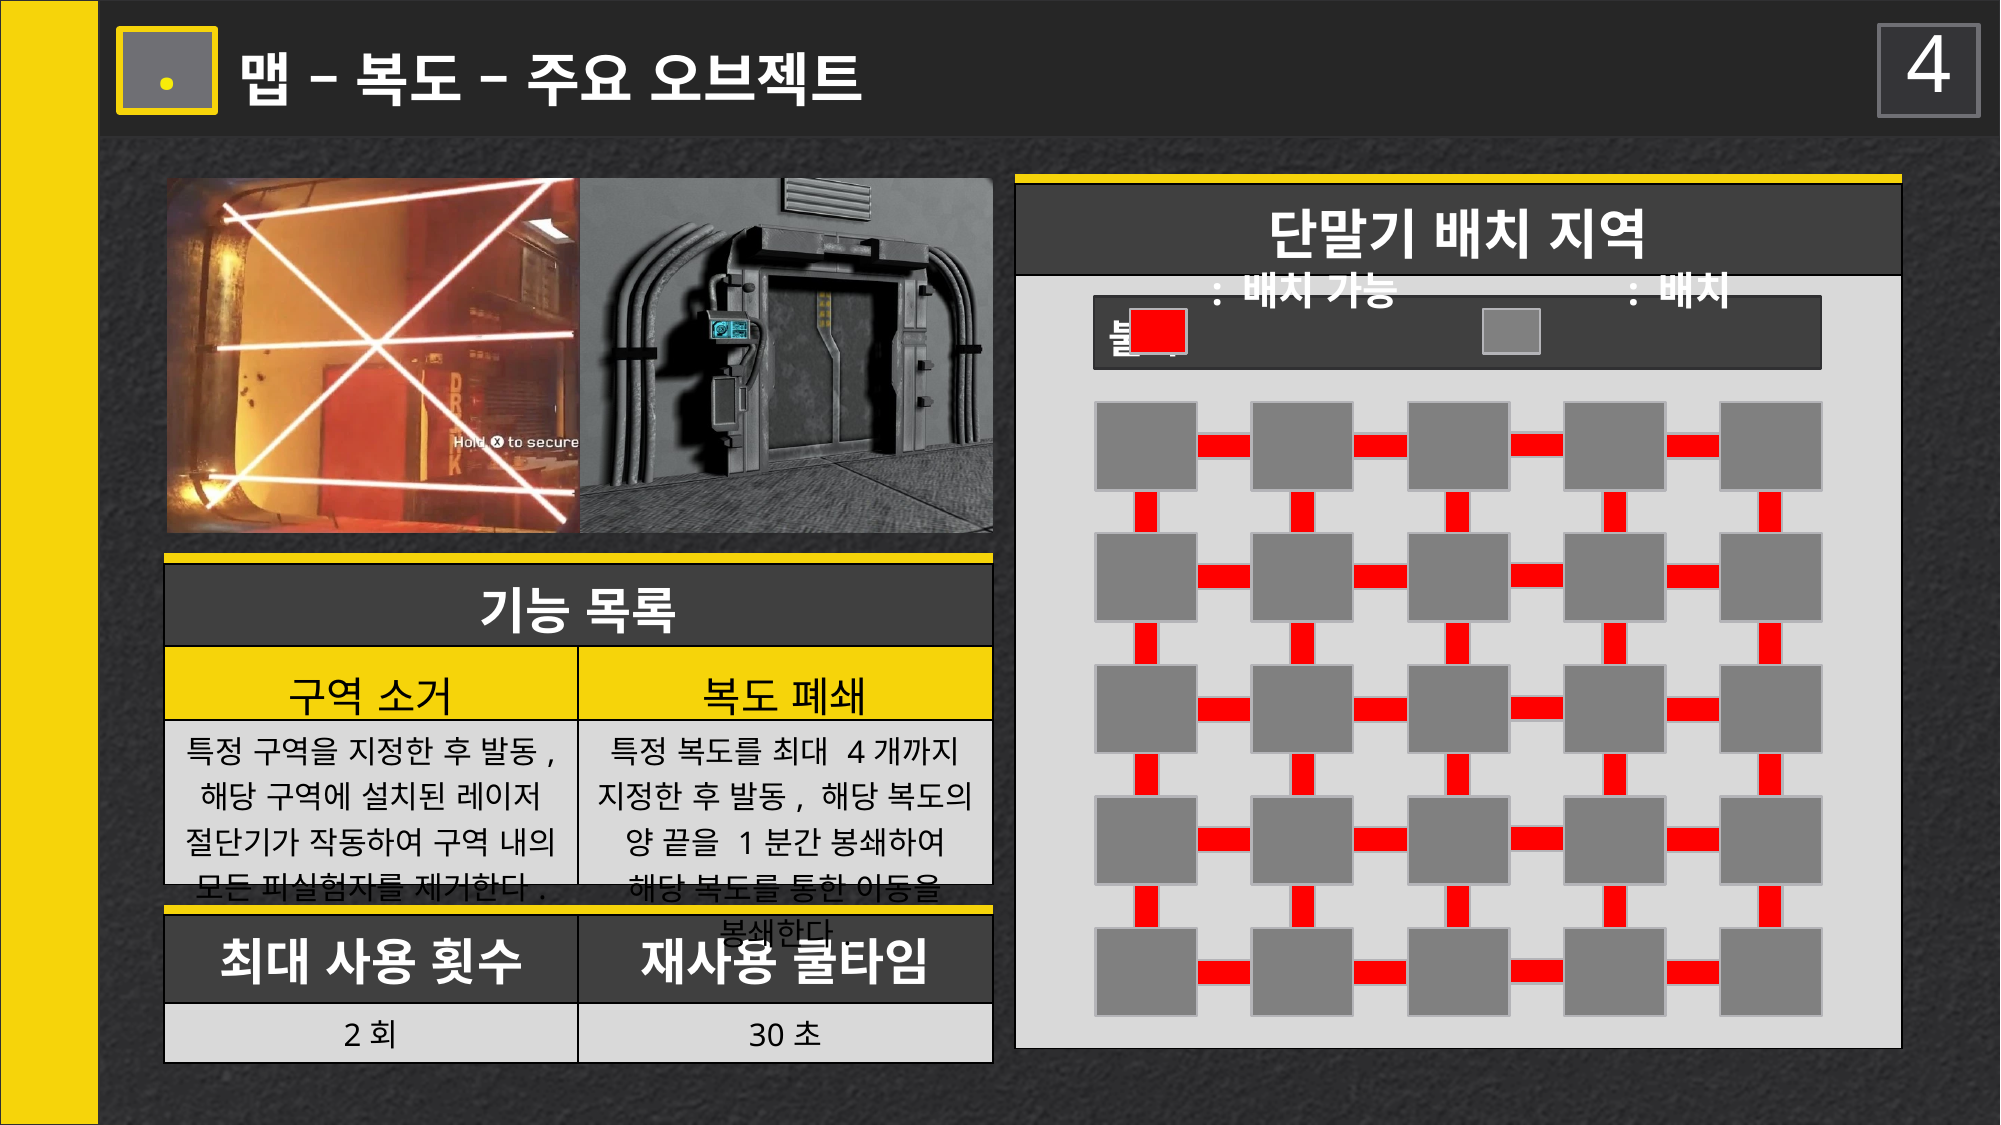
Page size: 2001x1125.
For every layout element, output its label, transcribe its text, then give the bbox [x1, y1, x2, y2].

table_cell 구역 소거 [165, 647, 577, 719]
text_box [1094, 296, 1821, 369]
table_cell 2회 [165, 1004, 577, 1062]
table_cell 특정 구역을 지정한 후 발동, 해당 구역에 설치된 레이저 절단기가 작동하여 구역 내의 모든 피실험자를 제거한다. [165, 721, 577, 884]
text_box 4 [1878, 24, 1980, 117]
table_header 기능 목록 [165, 566, 992, 645]
table_cell 30초 [579, 1004, 992, 1062]
table_header 단말기 배치 지역 [1016, 187, 1901, 274]
table_cell [1016, 276, 1901, 1048]
table_header 재사용 쿨타임 [579, 919, 992, 1002]
table_cell 복도 폐쇄 [579, 647, 992, 719]
text_box 맵 – 복도 – 주요 오브젝트 [223, 35, 911, 121]
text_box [1095, 402, 1823, 1017]
picture [100, 138, 2000, 1125]
table_cell 특정 복도를 최대 4개까지 지정한 후 발동, 해당 복도의 양 끝을 1분간 봉쇄하여 해당 복도를 통한 이동을 봉쇄한다. [579, 721, 992, 884]
table_header 최대 사용 횟수 [165, 920, 577, 1002]
text_box [100, 0, 2000, 138]
text_box 3 . [118, 28, 216, 113]
text_box [0, 0, 100, 1125]
